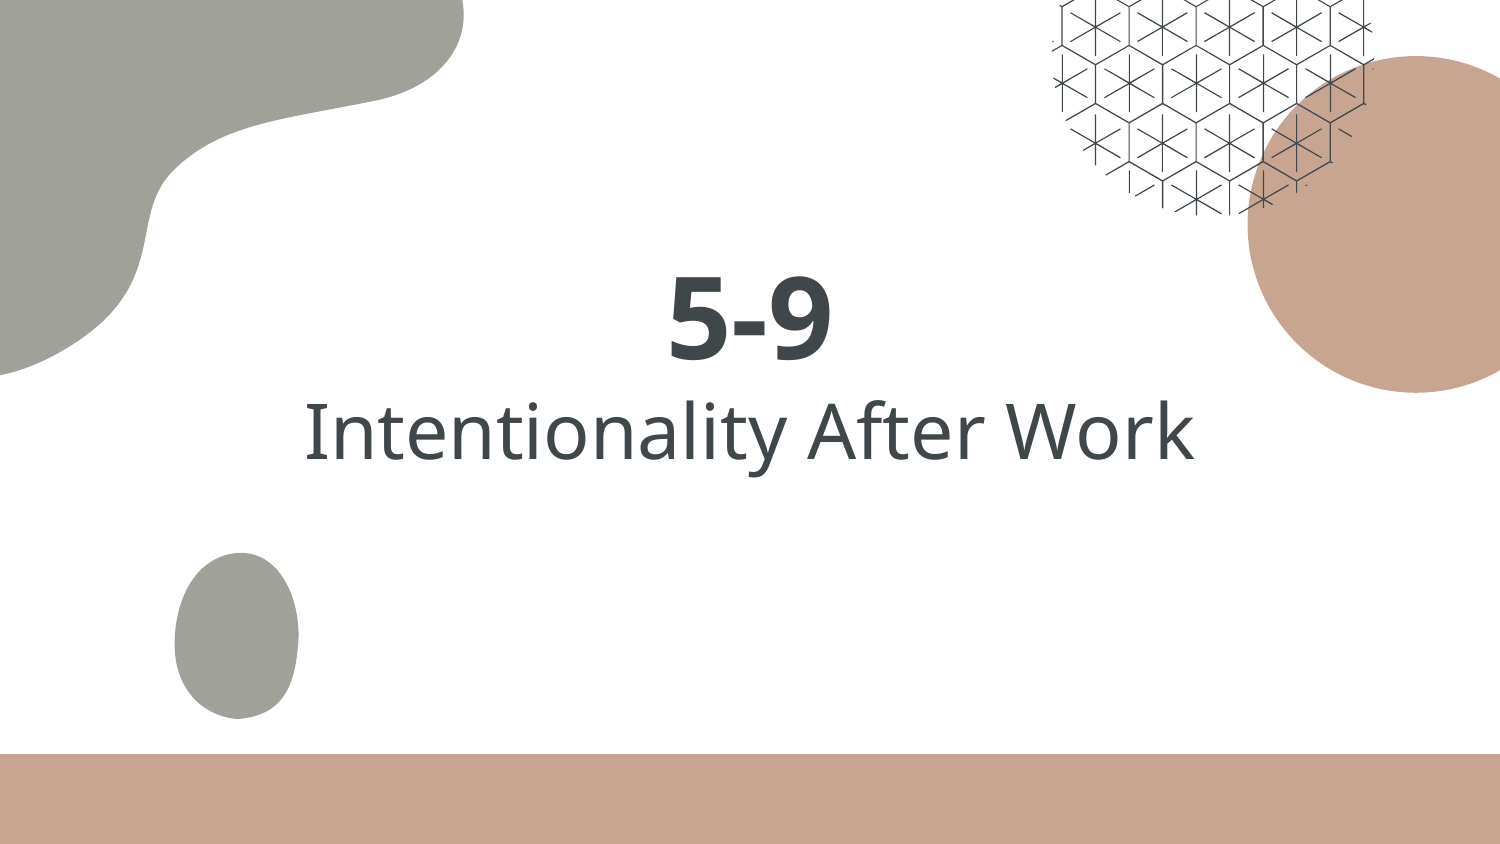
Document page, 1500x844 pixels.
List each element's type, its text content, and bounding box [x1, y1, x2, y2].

title 5-9 Intentionality After Work [173, 153, 1327, 491]
